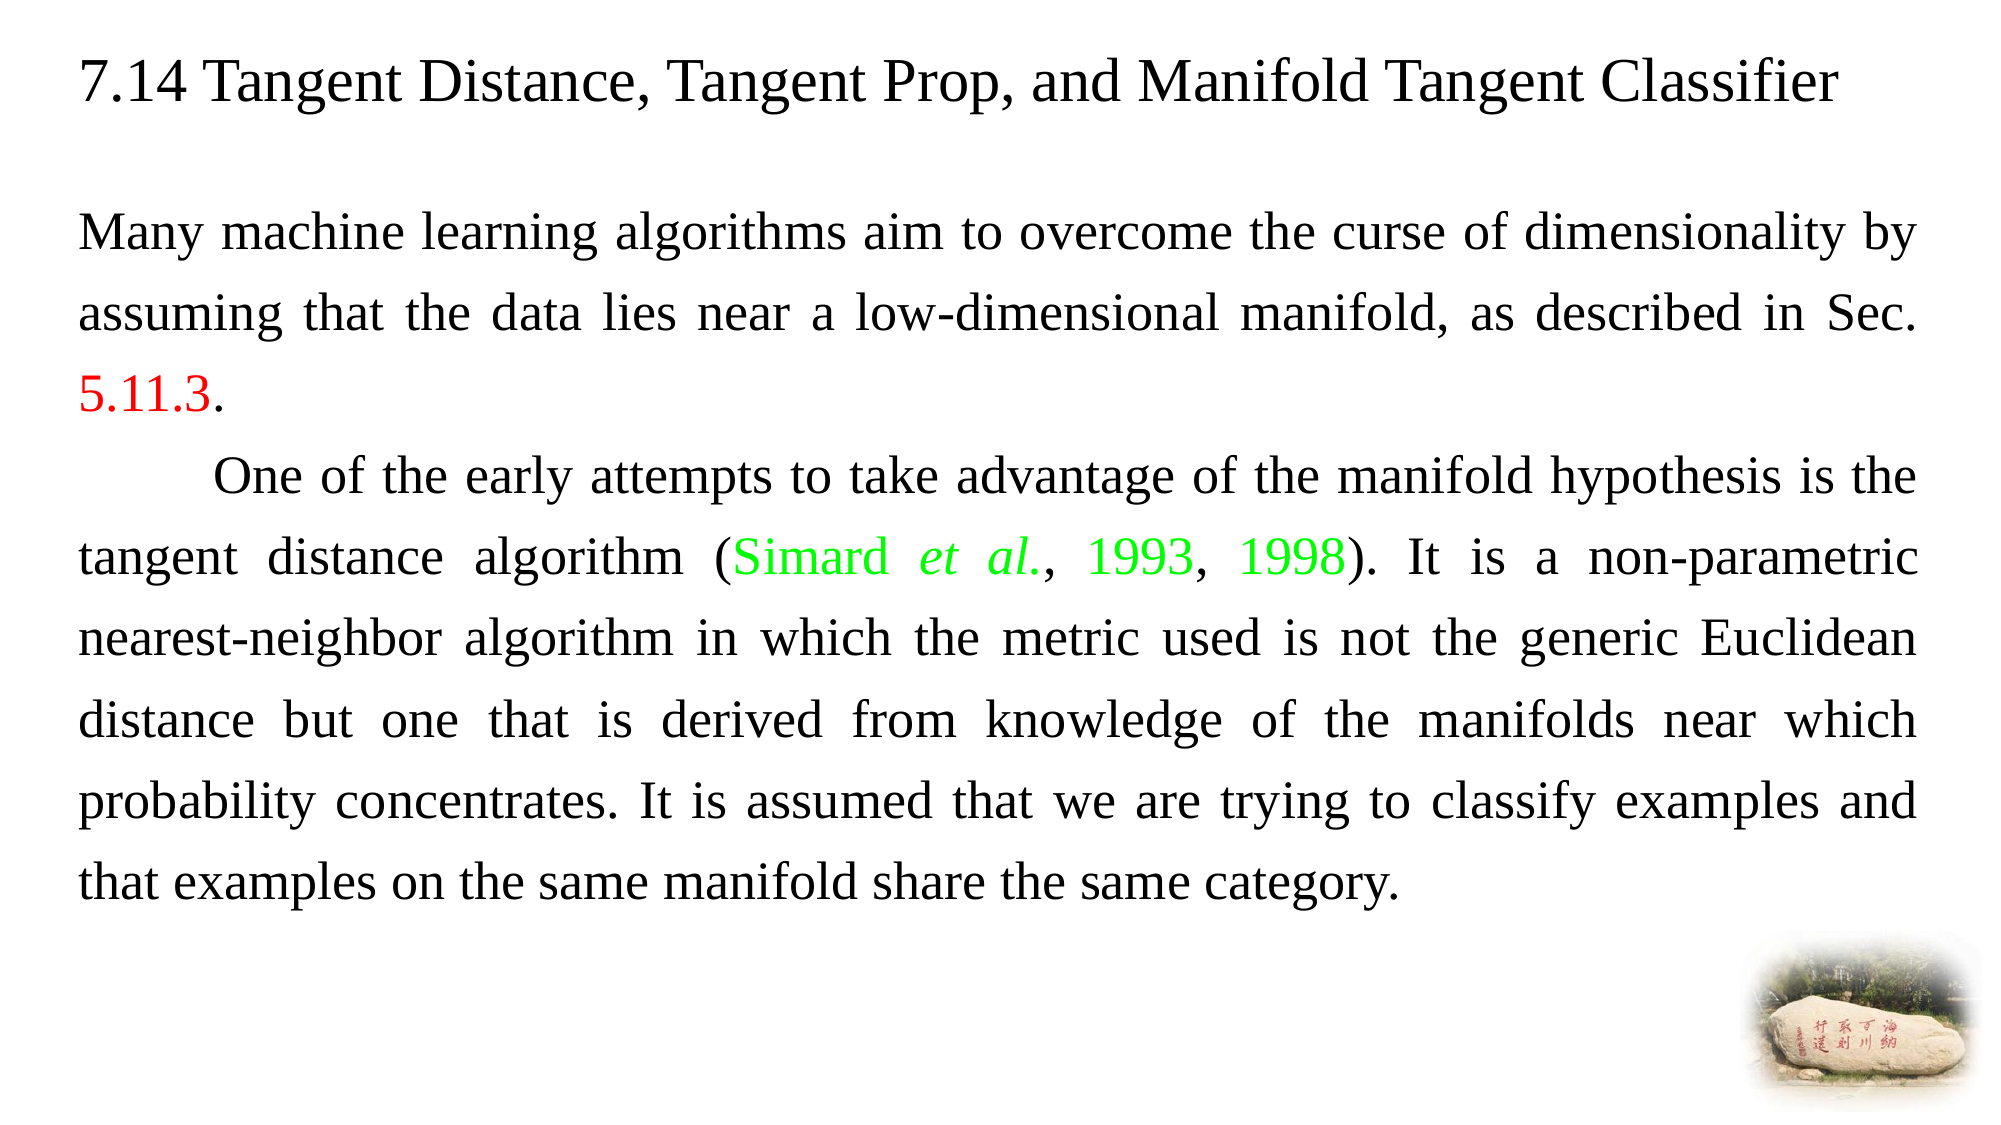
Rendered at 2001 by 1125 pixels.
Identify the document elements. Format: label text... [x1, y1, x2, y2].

list Many machine learning algorithms aim to overcome the curse of dimensionality by assuming that the data lies near a low-dimensional manifold, as described in Sec. 5.11.3. One of the early attempts to take advantage of the manifold hypothesis is the tangent distance algorithm (Simard et al., 1993, 1998). It is a non-parametric nearest-neighbor algorithm in which the metric used is not the generic Euclidean distance but one that is derived from knowledge of the manifolds near which probability concentrates. It is assumed that we are trying to classify examples and that examples on the same manifold share the same category. [63, 171, 1936, 1014]
picture [1740, 927, 1985, 1112]
title 7.14 Tangent Distance, Tangent Prop, and Manifold Tangent Classifier [63, 21, 1936, 142]
